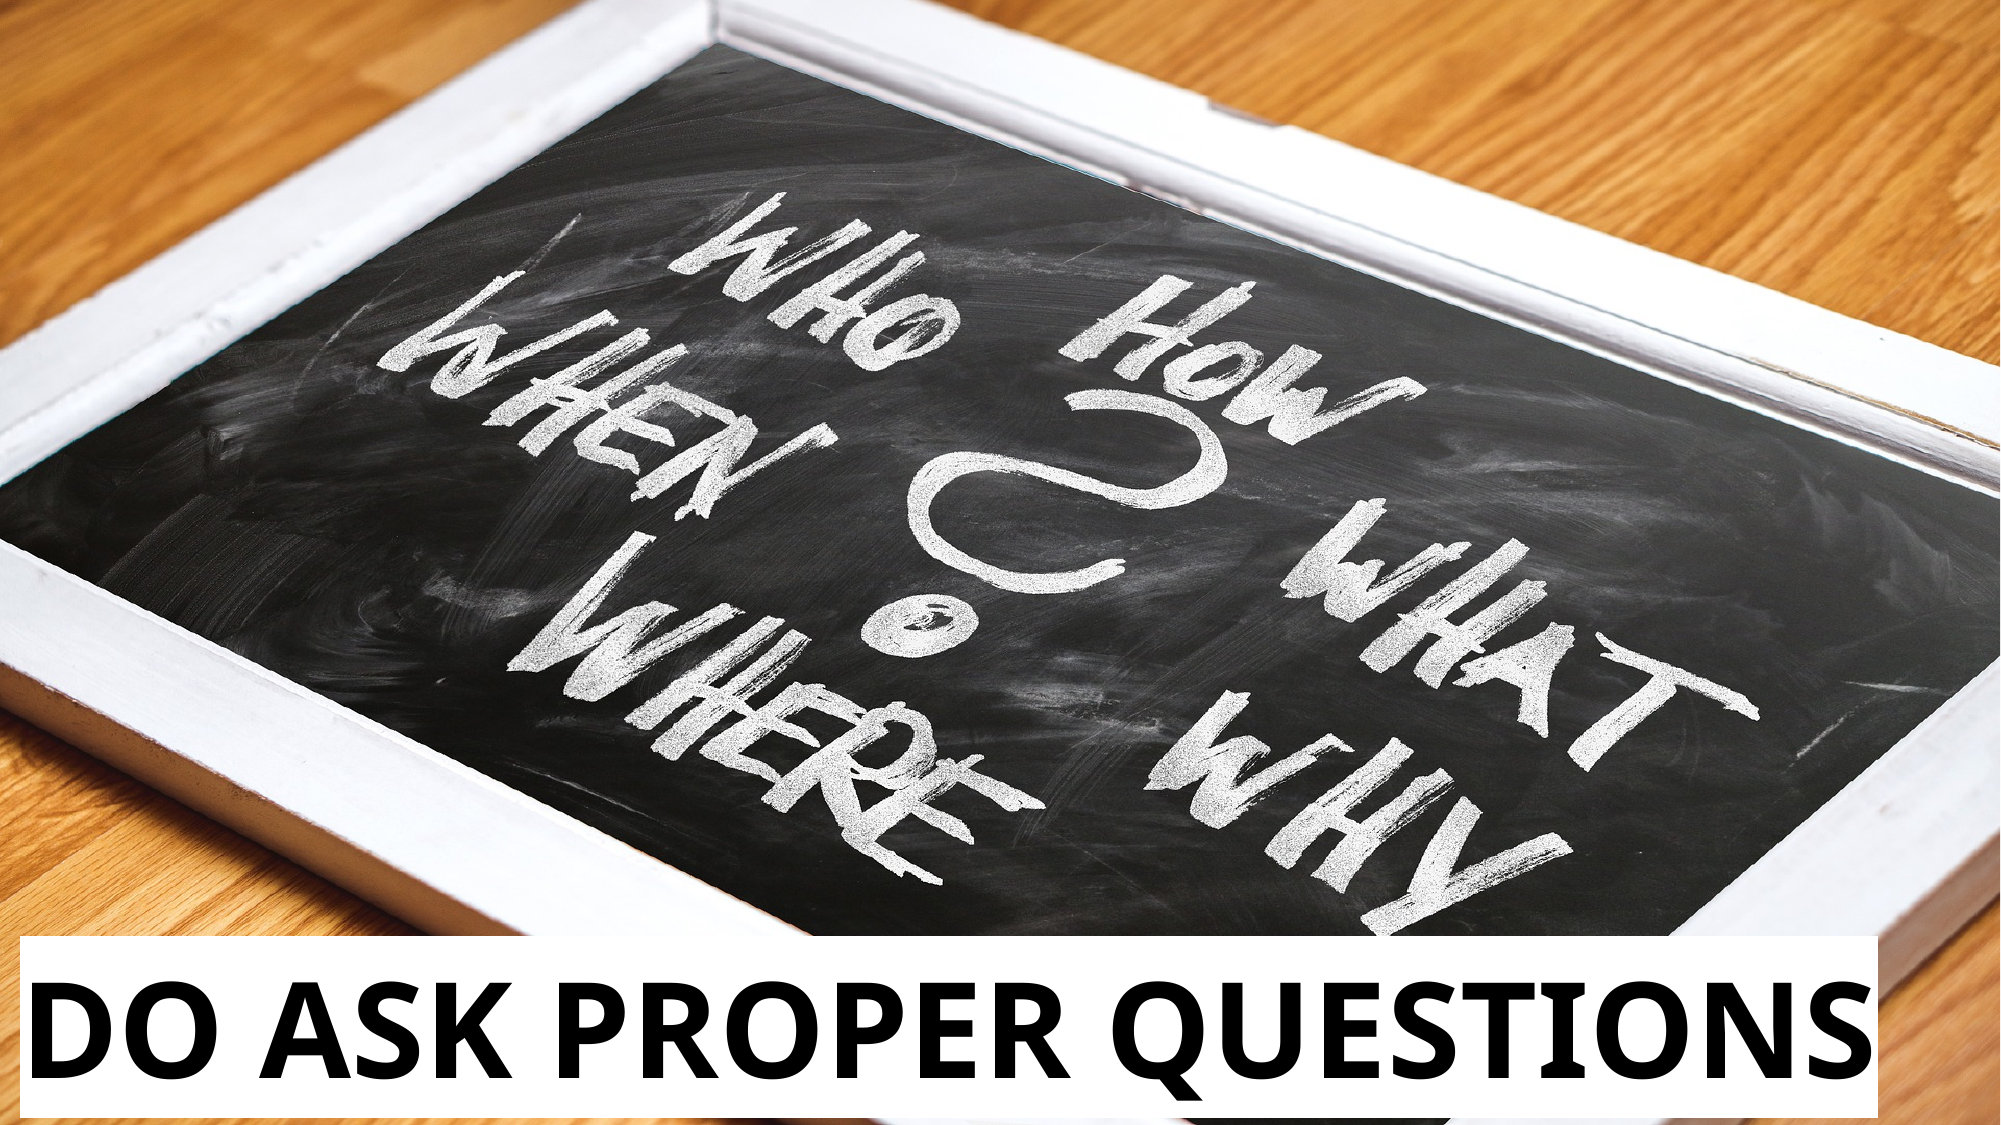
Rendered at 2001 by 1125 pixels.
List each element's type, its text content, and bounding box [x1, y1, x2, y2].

text_box DO ASK PROPER QUESTIONS [0, 693, 2000, 1125]
picture [0, 0, 2001, 1125]
